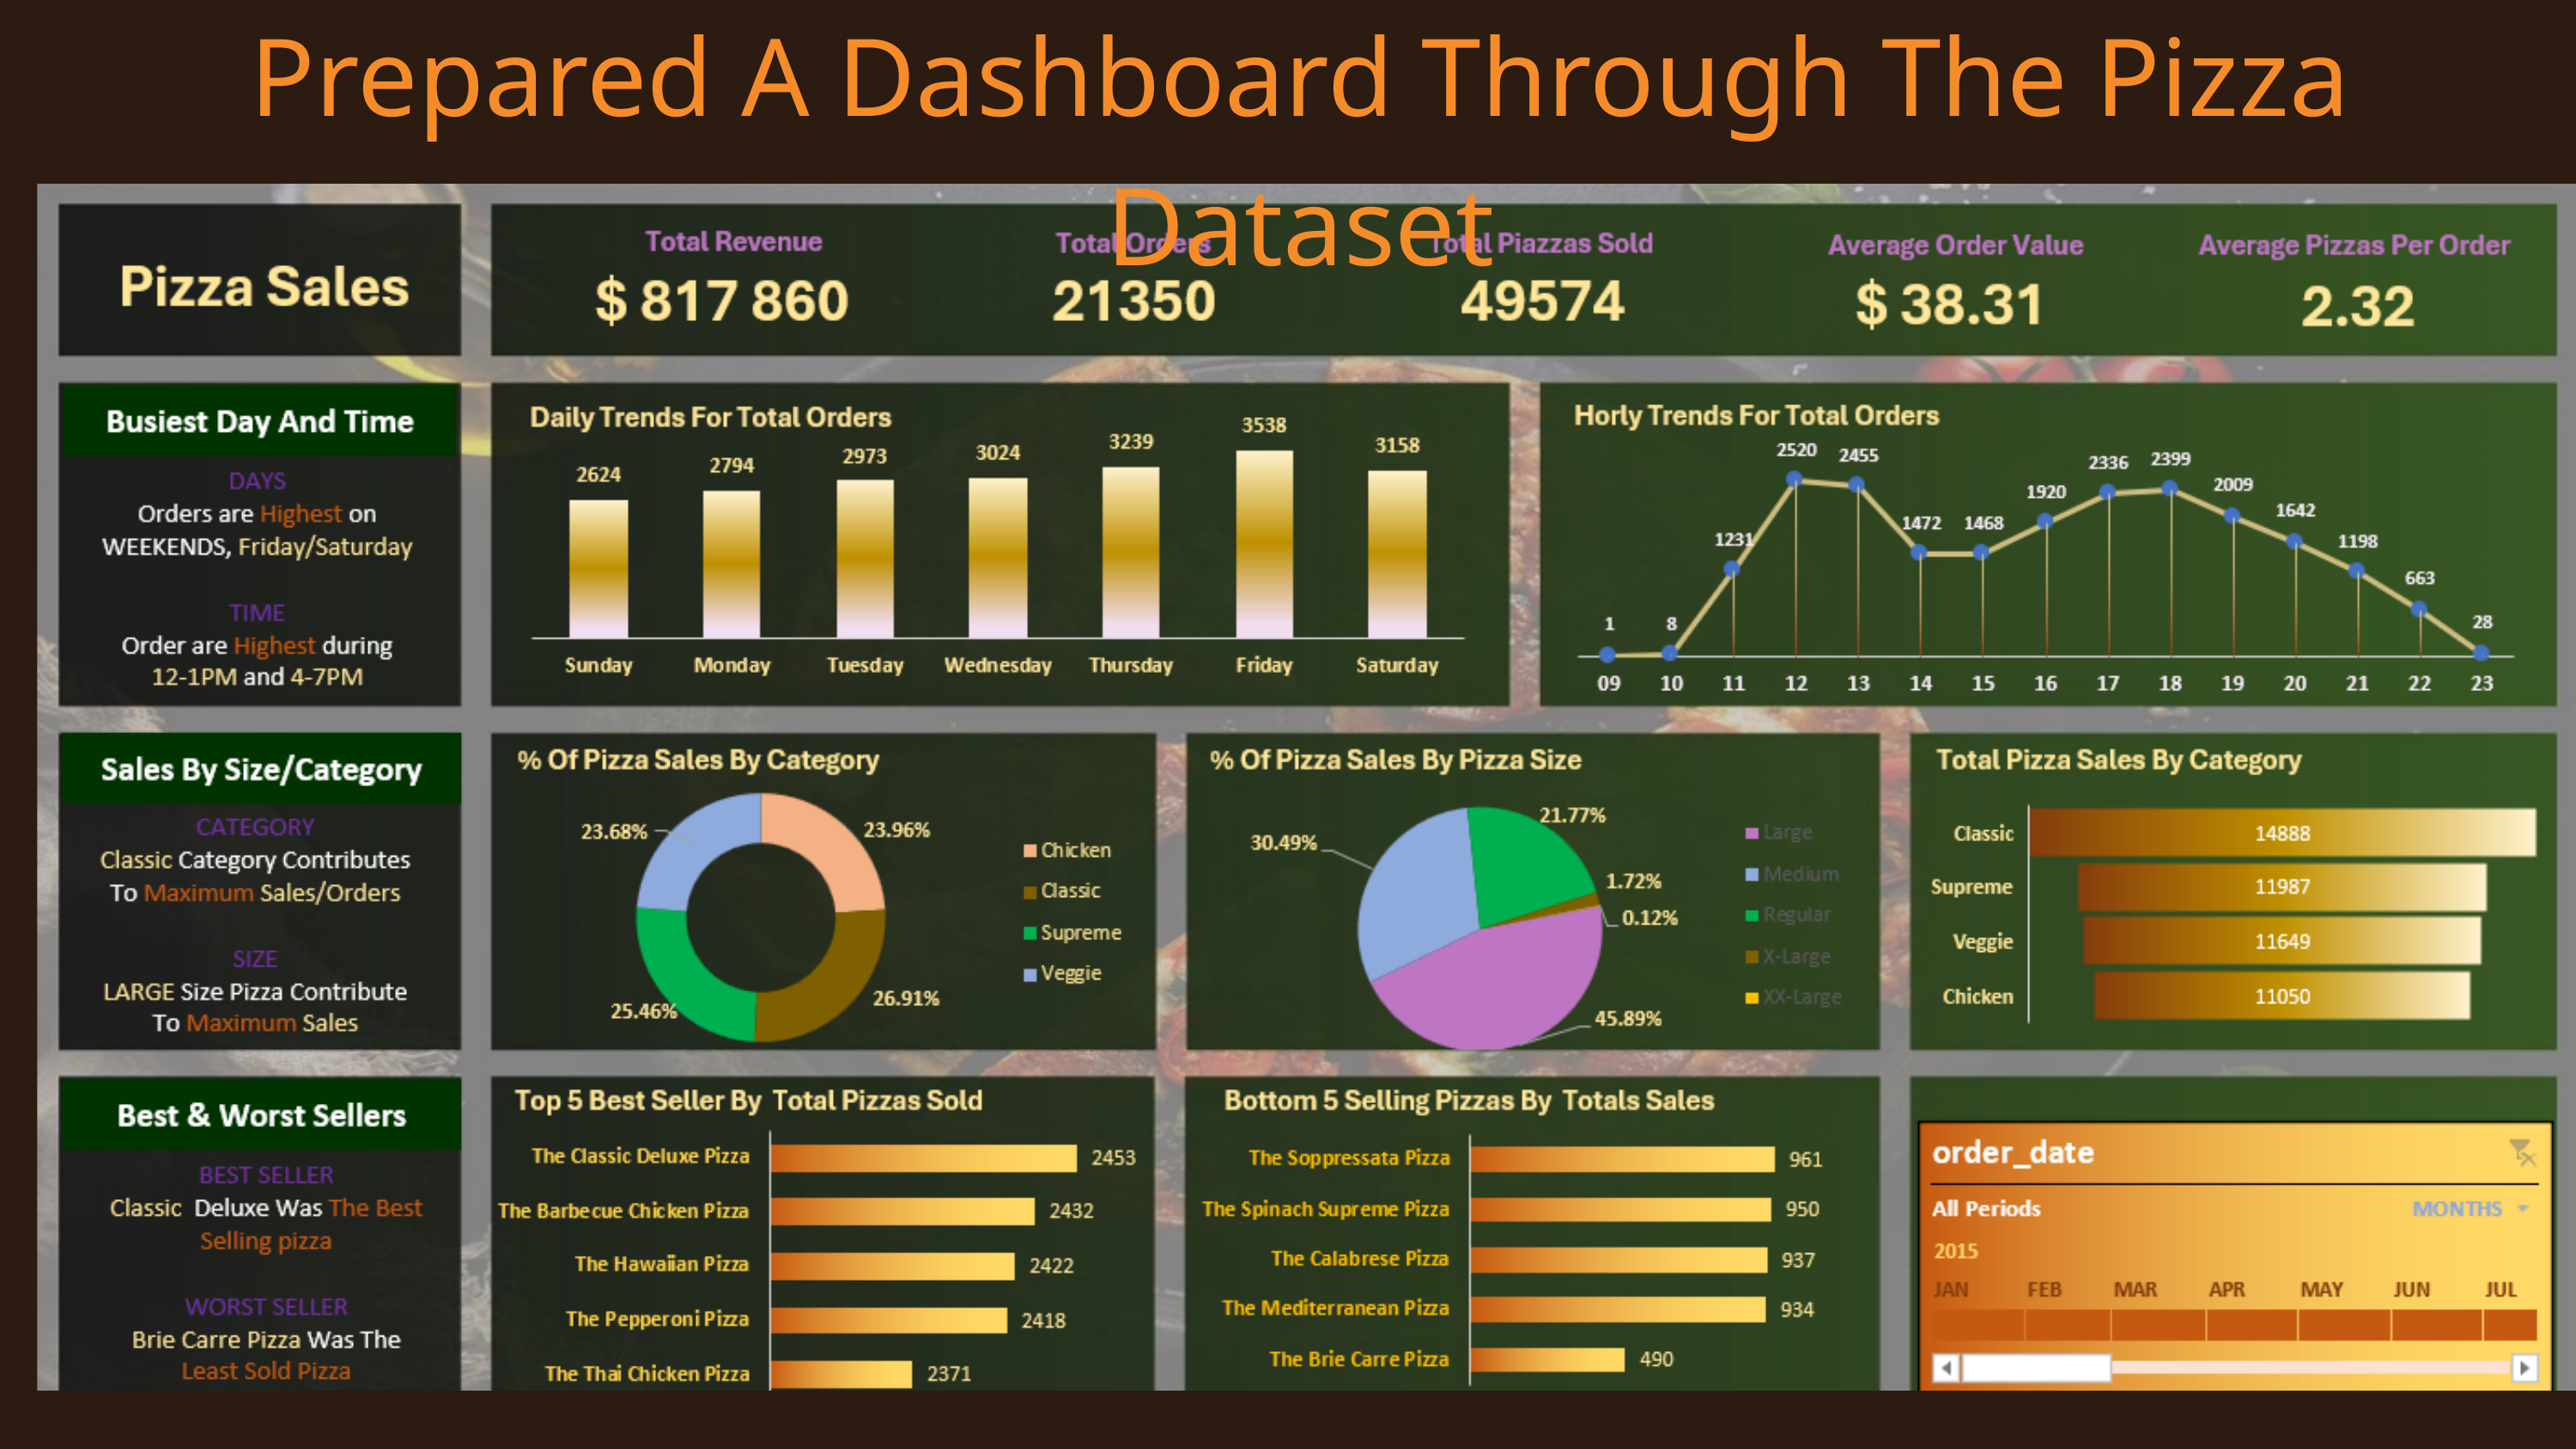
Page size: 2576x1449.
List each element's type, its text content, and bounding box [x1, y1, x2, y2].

text_box [37, 184, 2576, 1391]
text_box Prepared A Dashboard Through The Pizza Dataset [100, 0, 2501, 288]
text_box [106, 329, 2470, 1138]
